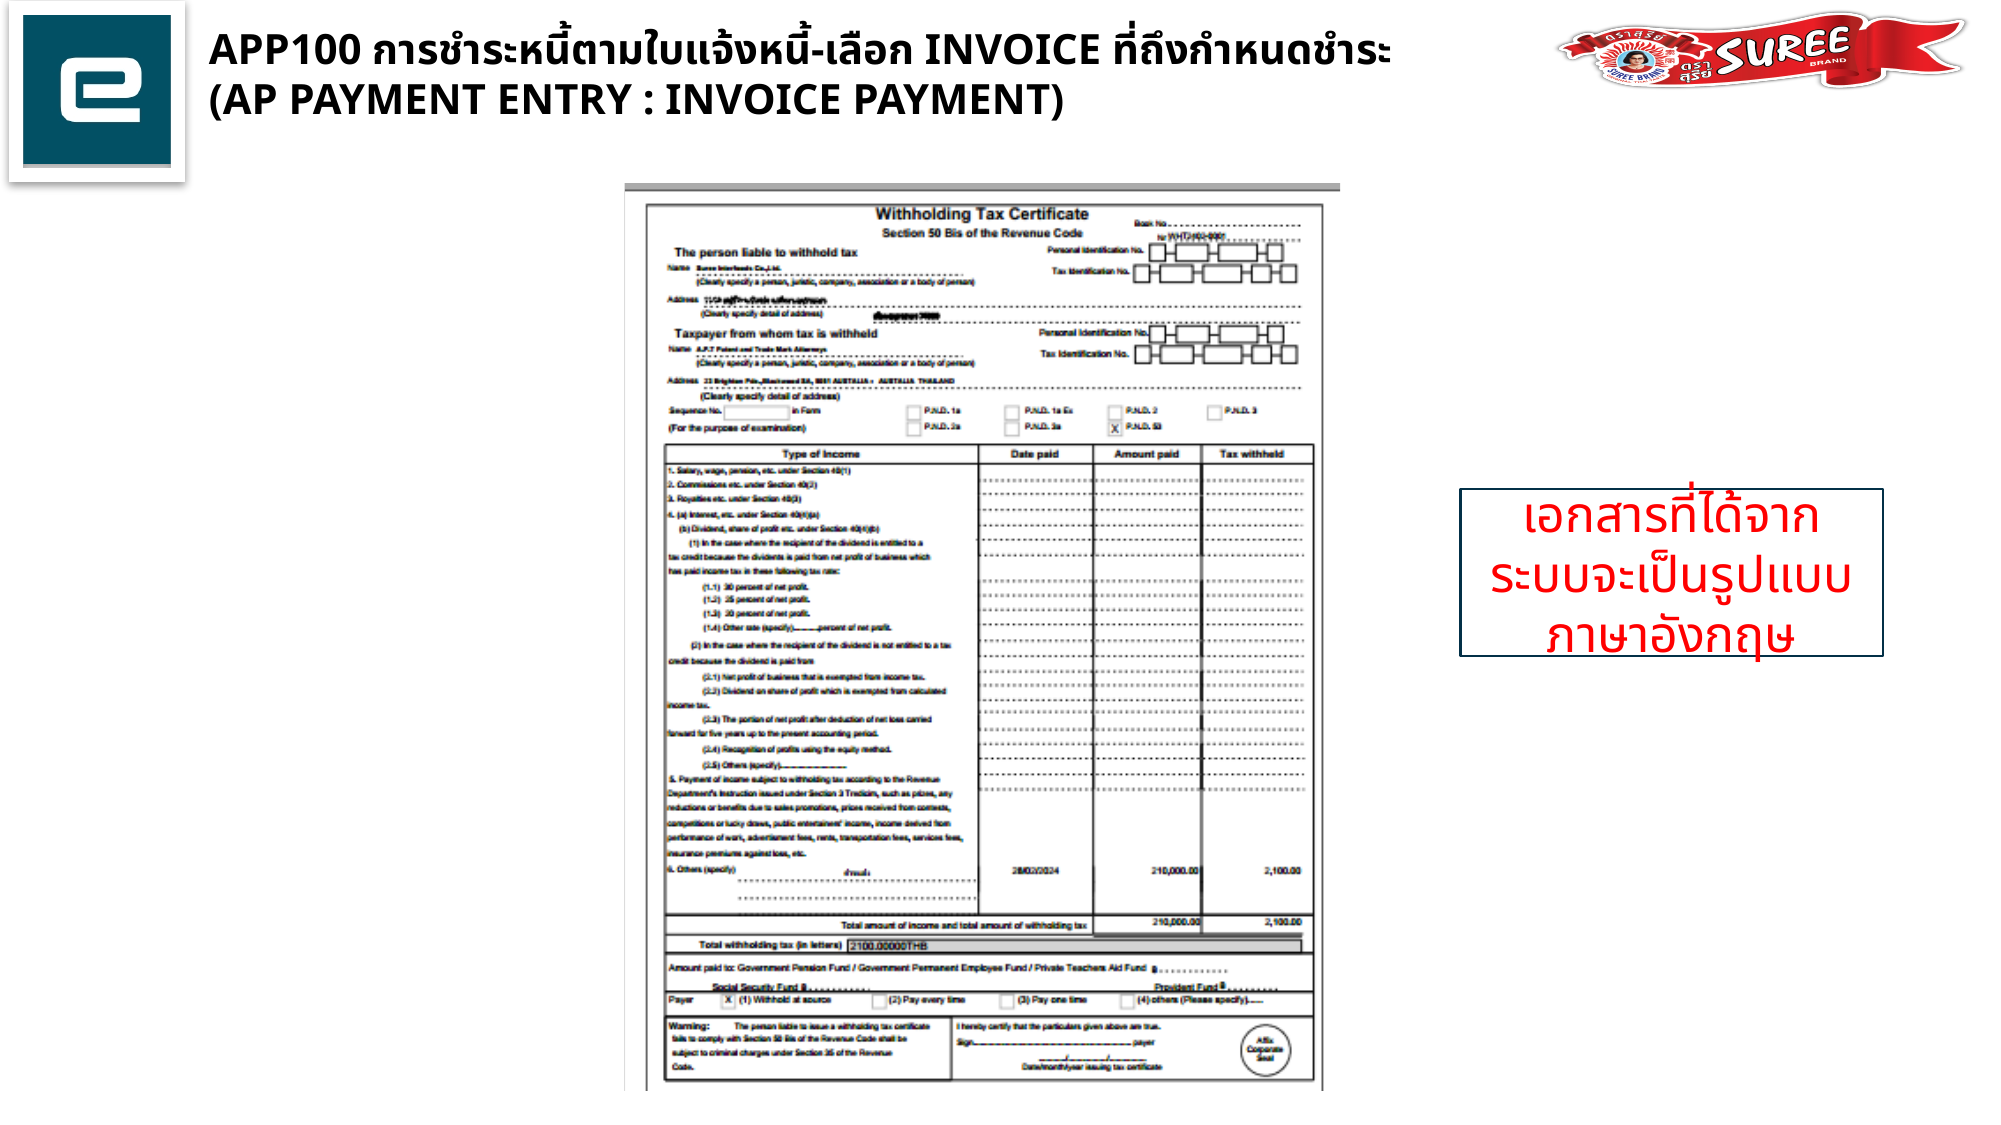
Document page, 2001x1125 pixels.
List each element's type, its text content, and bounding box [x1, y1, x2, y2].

picture [60, 57, 142, 123]
picture [624, 183, 1341, 1091]
text_box เอกสารที่ได้จากระบบจะเป็นรูปแบบภาษาอังกฤษ [1459, 488, 1884, 657]
picture [1526, 1, 2000, 94]
